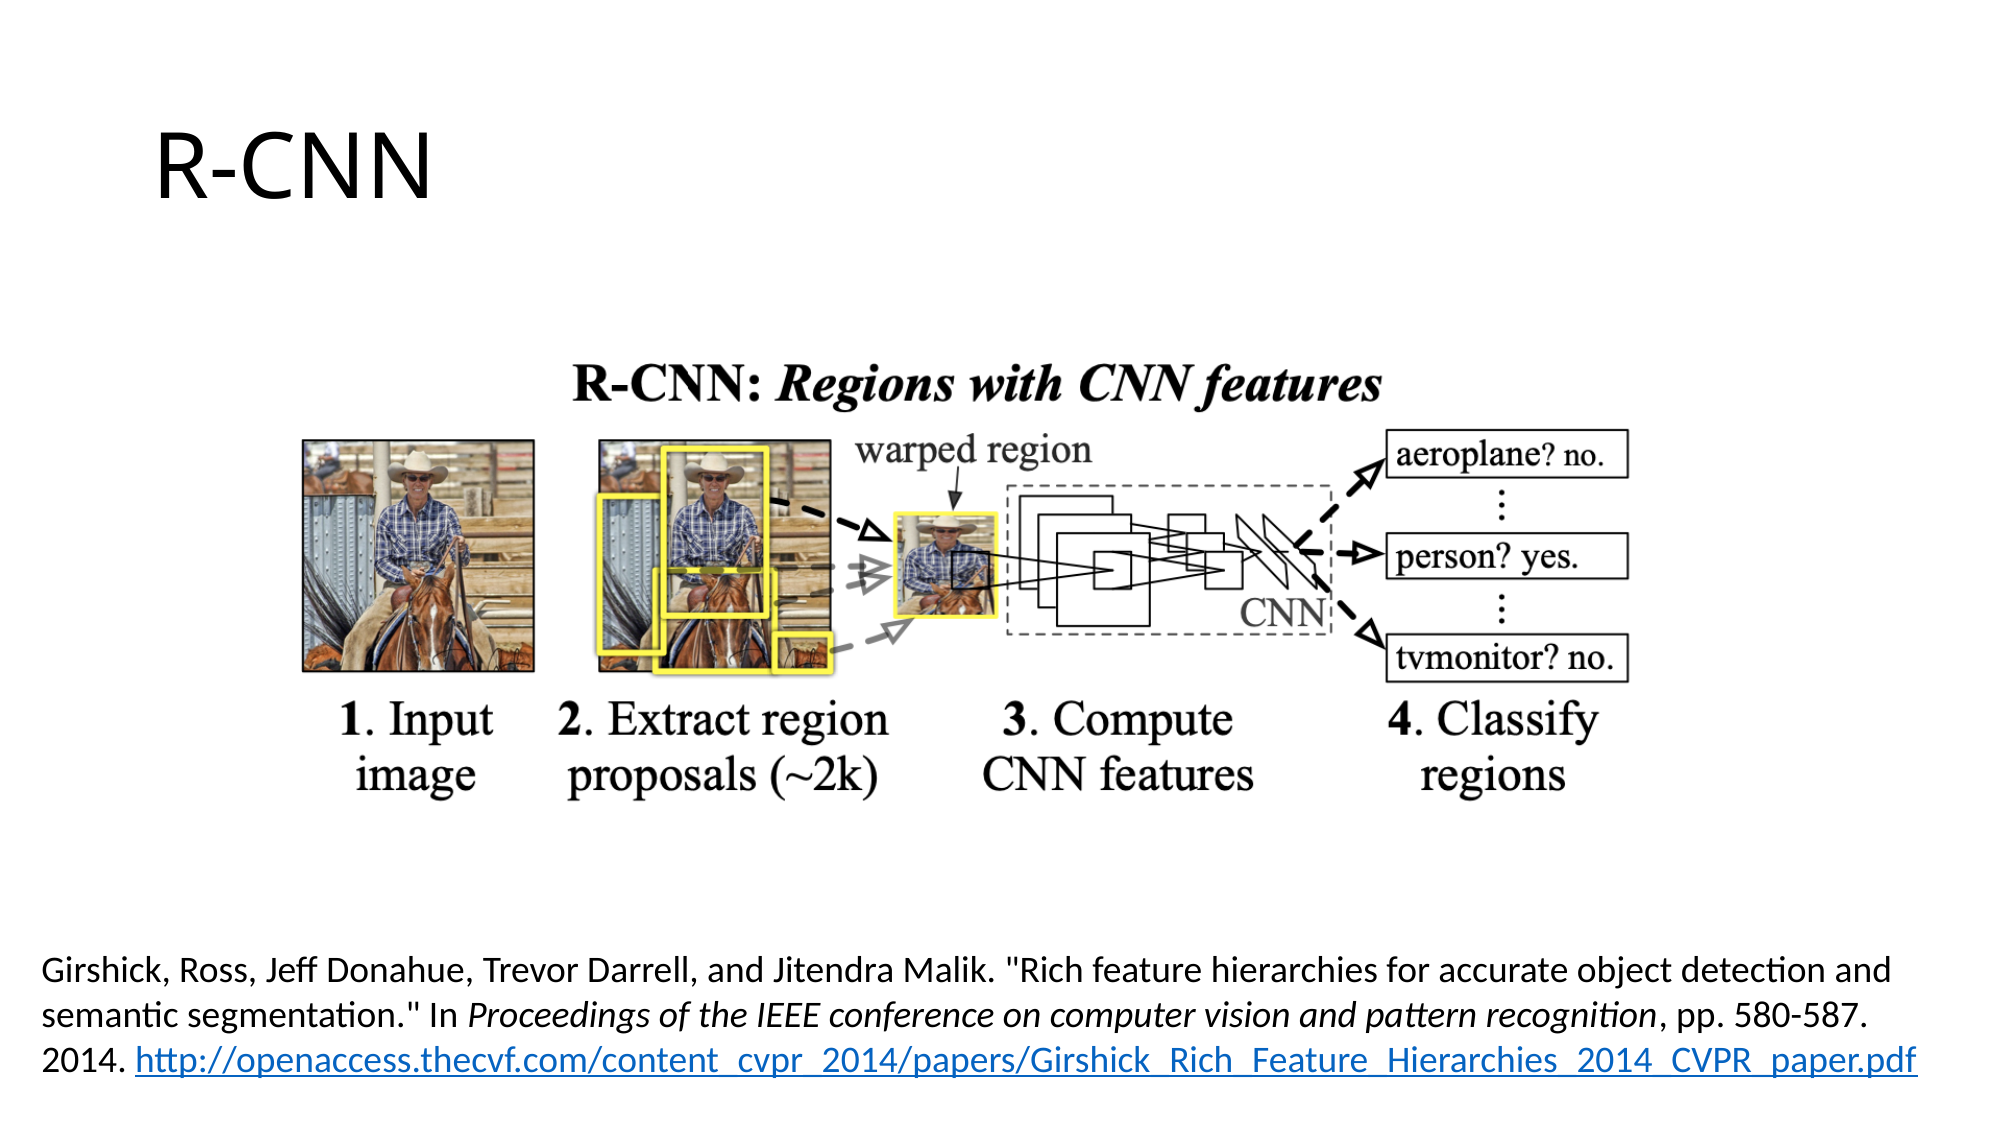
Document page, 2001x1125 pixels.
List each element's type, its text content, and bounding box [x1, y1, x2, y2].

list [275, 313, 1639, 812]
title R-CNN [137, 59, 1863, 278]
text_box Girshick, Ross, Jeff Donahue, Trevor Darrell, and Jitendra Malik. "Rich feature hierarchies for accurate object detection and semantic segmentation." In Proceedings of the IEEE conference on computer vision and pattern recognition, pp. 580-587. 2014. http://openaccess.thecvf.com/content_cvpr_2014/papers/Girshick_Rich_Feature_Hierarchies_2014_CVPR_paper.pdf [26, 937, 1974, 1088]
